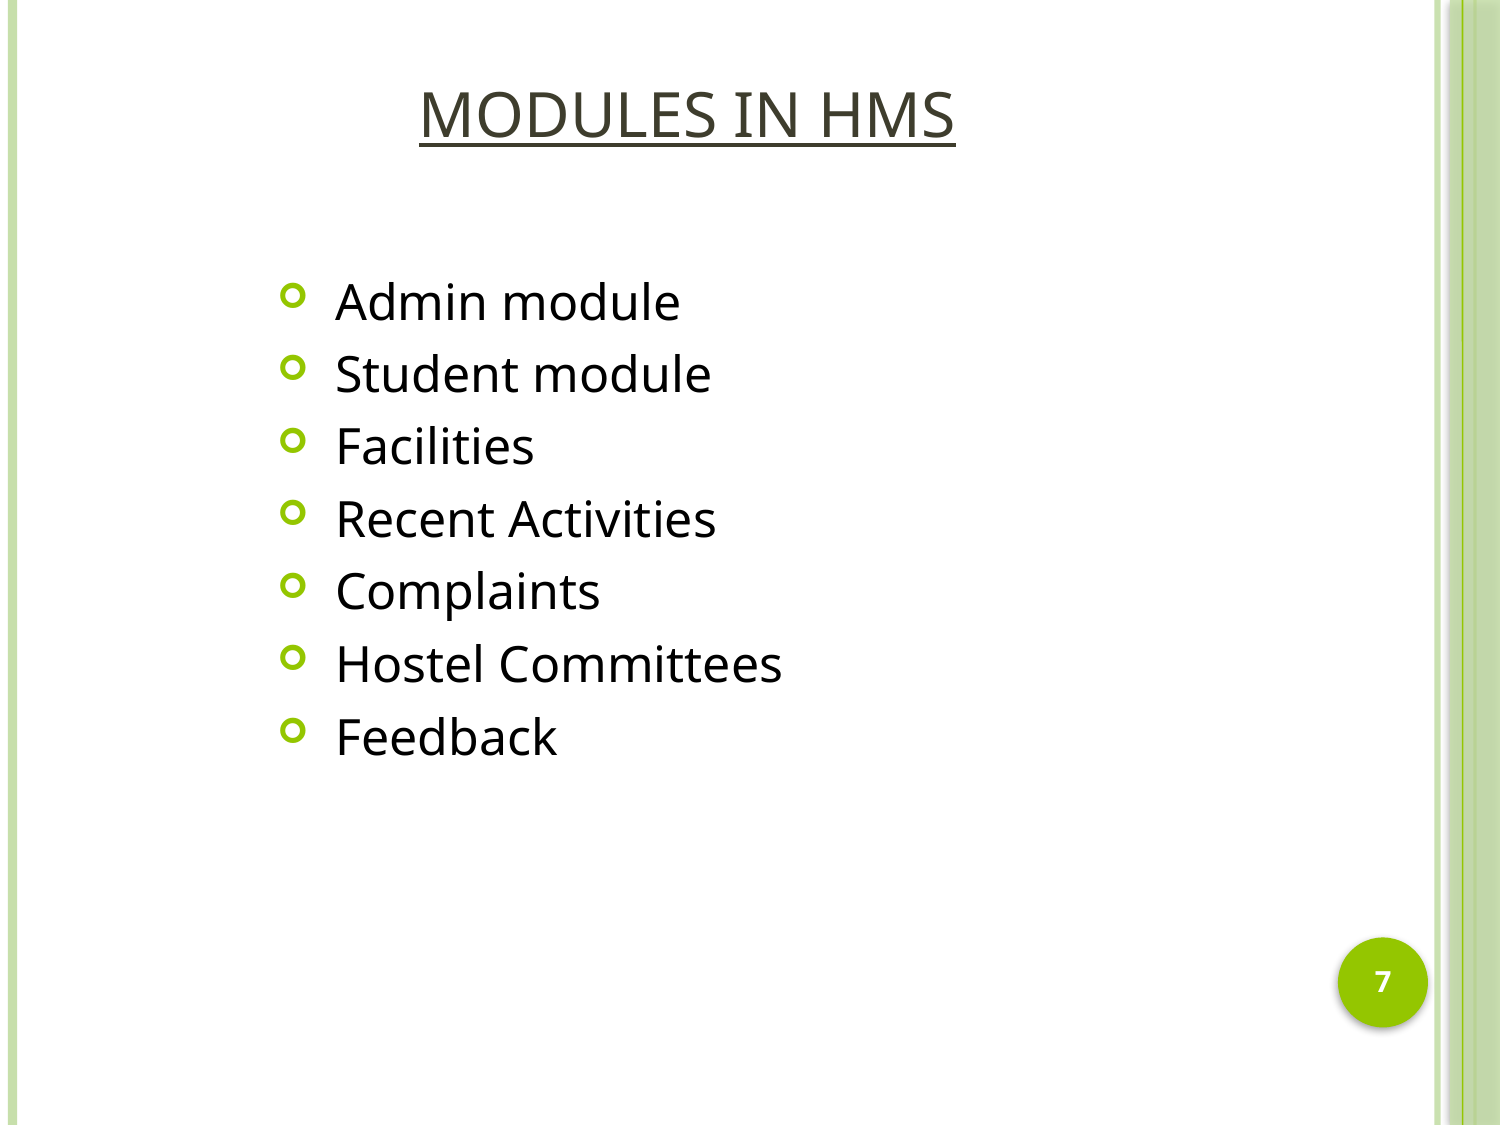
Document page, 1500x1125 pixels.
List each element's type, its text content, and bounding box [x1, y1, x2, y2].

slide_number 7 [1333, 940, 1434, 1027]
title MODULES IN HMS [75, 45, 1300, 233]
list Admin module Student module Facilities Recent Activities Complaints Hostel Committees Feedback [262, 262, 1300, 1062]
